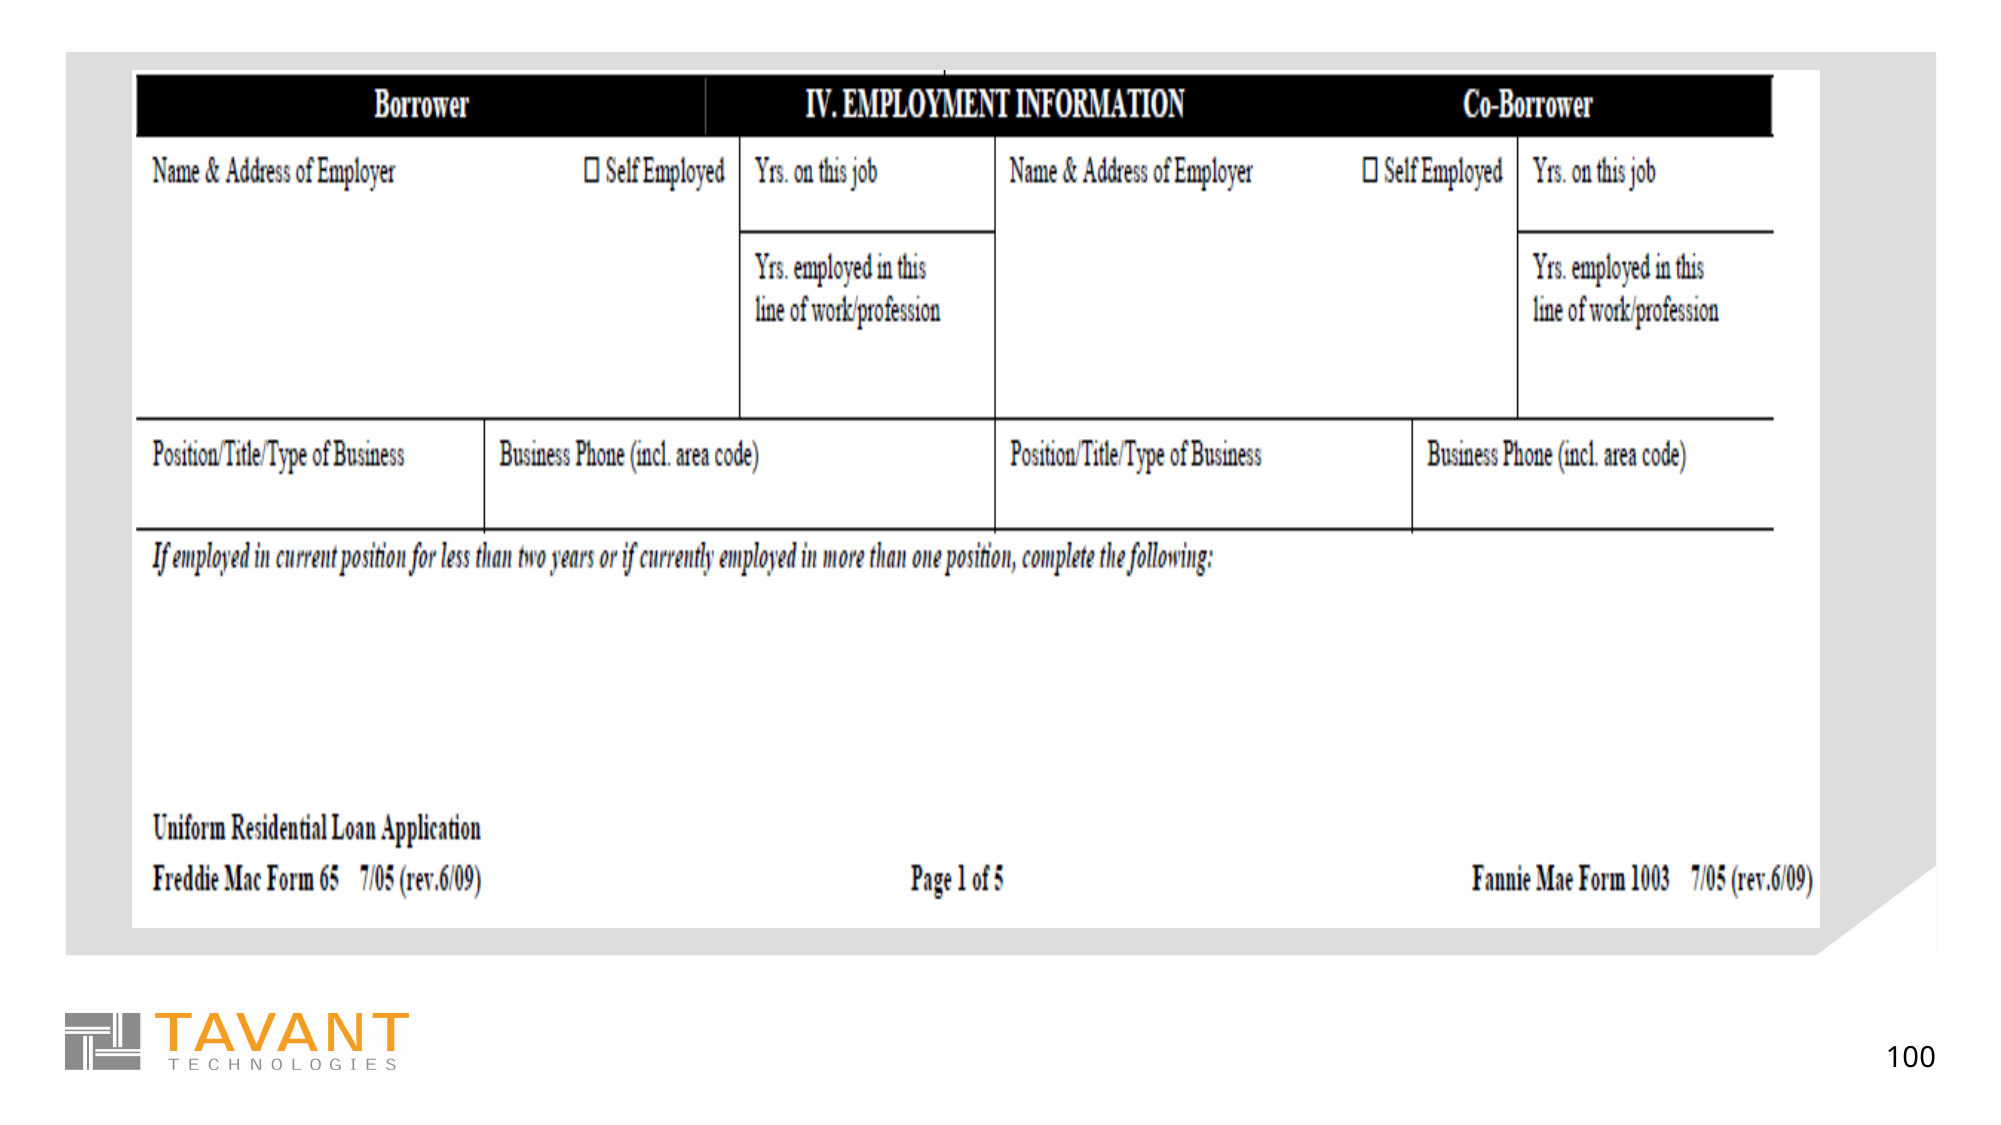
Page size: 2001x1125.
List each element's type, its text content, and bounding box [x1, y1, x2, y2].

picture [132, 70, 1821, 929]
picture [65, 1013, 409, 1070]
slide_number 100 [1519, 1028, 1937, 1090]
